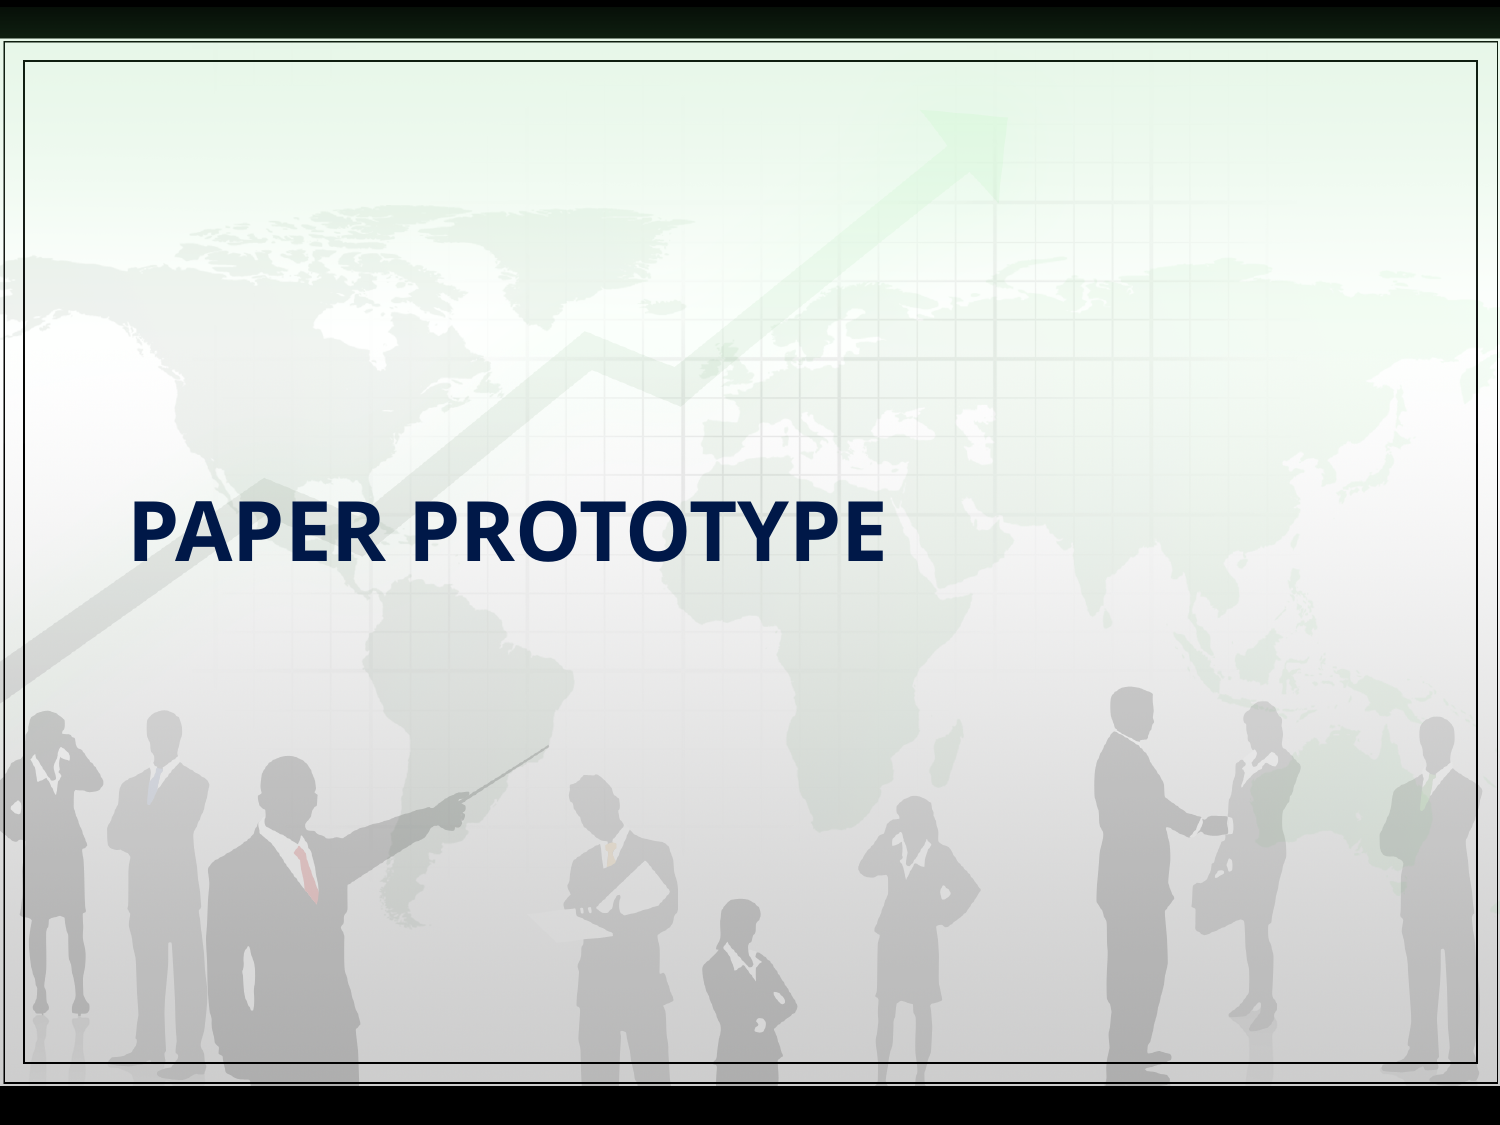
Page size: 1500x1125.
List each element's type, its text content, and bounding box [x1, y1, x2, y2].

title Paper Prototype [112, 471, 1388, 695]
picture [0, 0, 1500, 1125]
